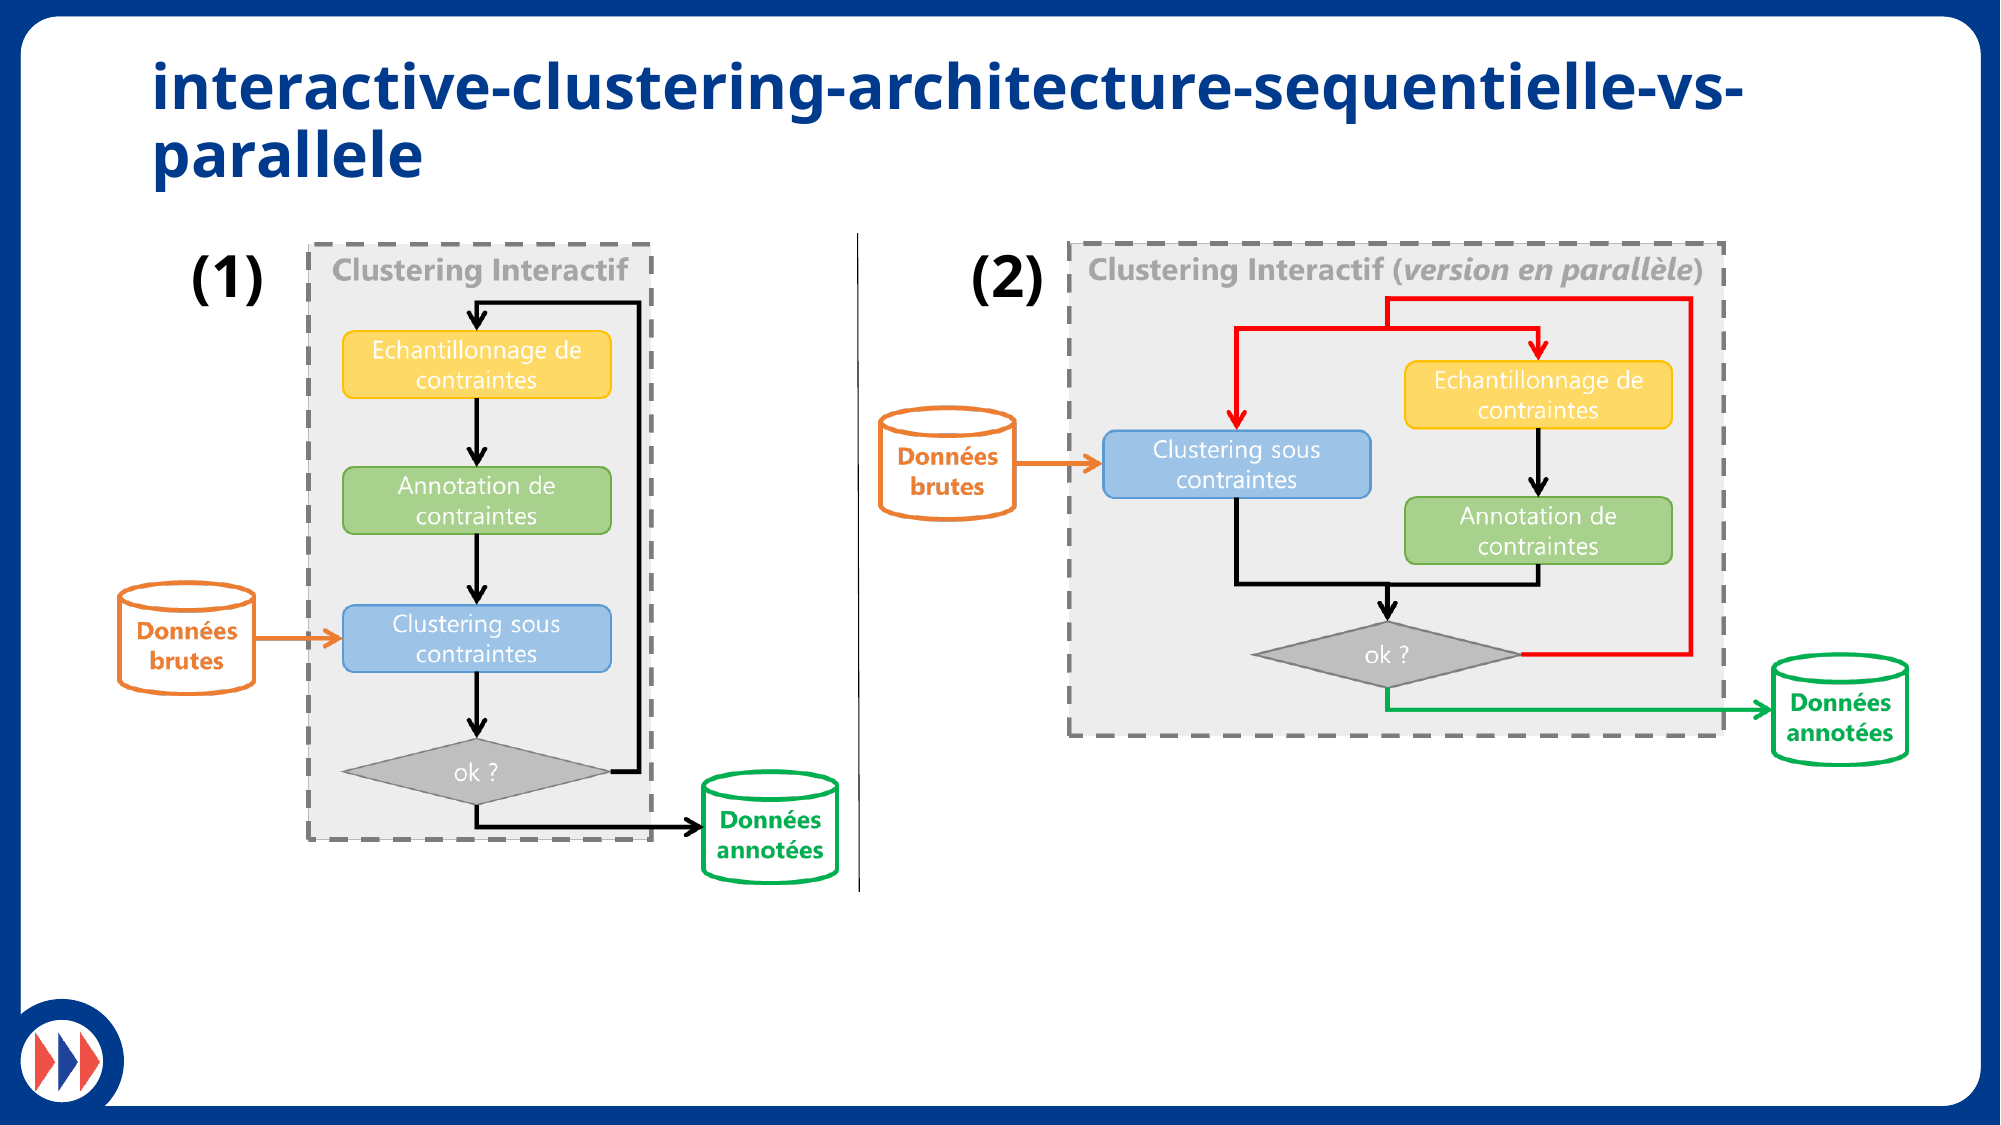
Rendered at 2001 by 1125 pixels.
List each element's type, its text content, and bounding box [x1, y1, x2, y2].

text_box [117, 231, 1909, 892]
title interactive-clustering-architecture-sequentielle-vs-parallele [137, 48, 1945, 135]
picture [35, 1032, 100, 1091]
